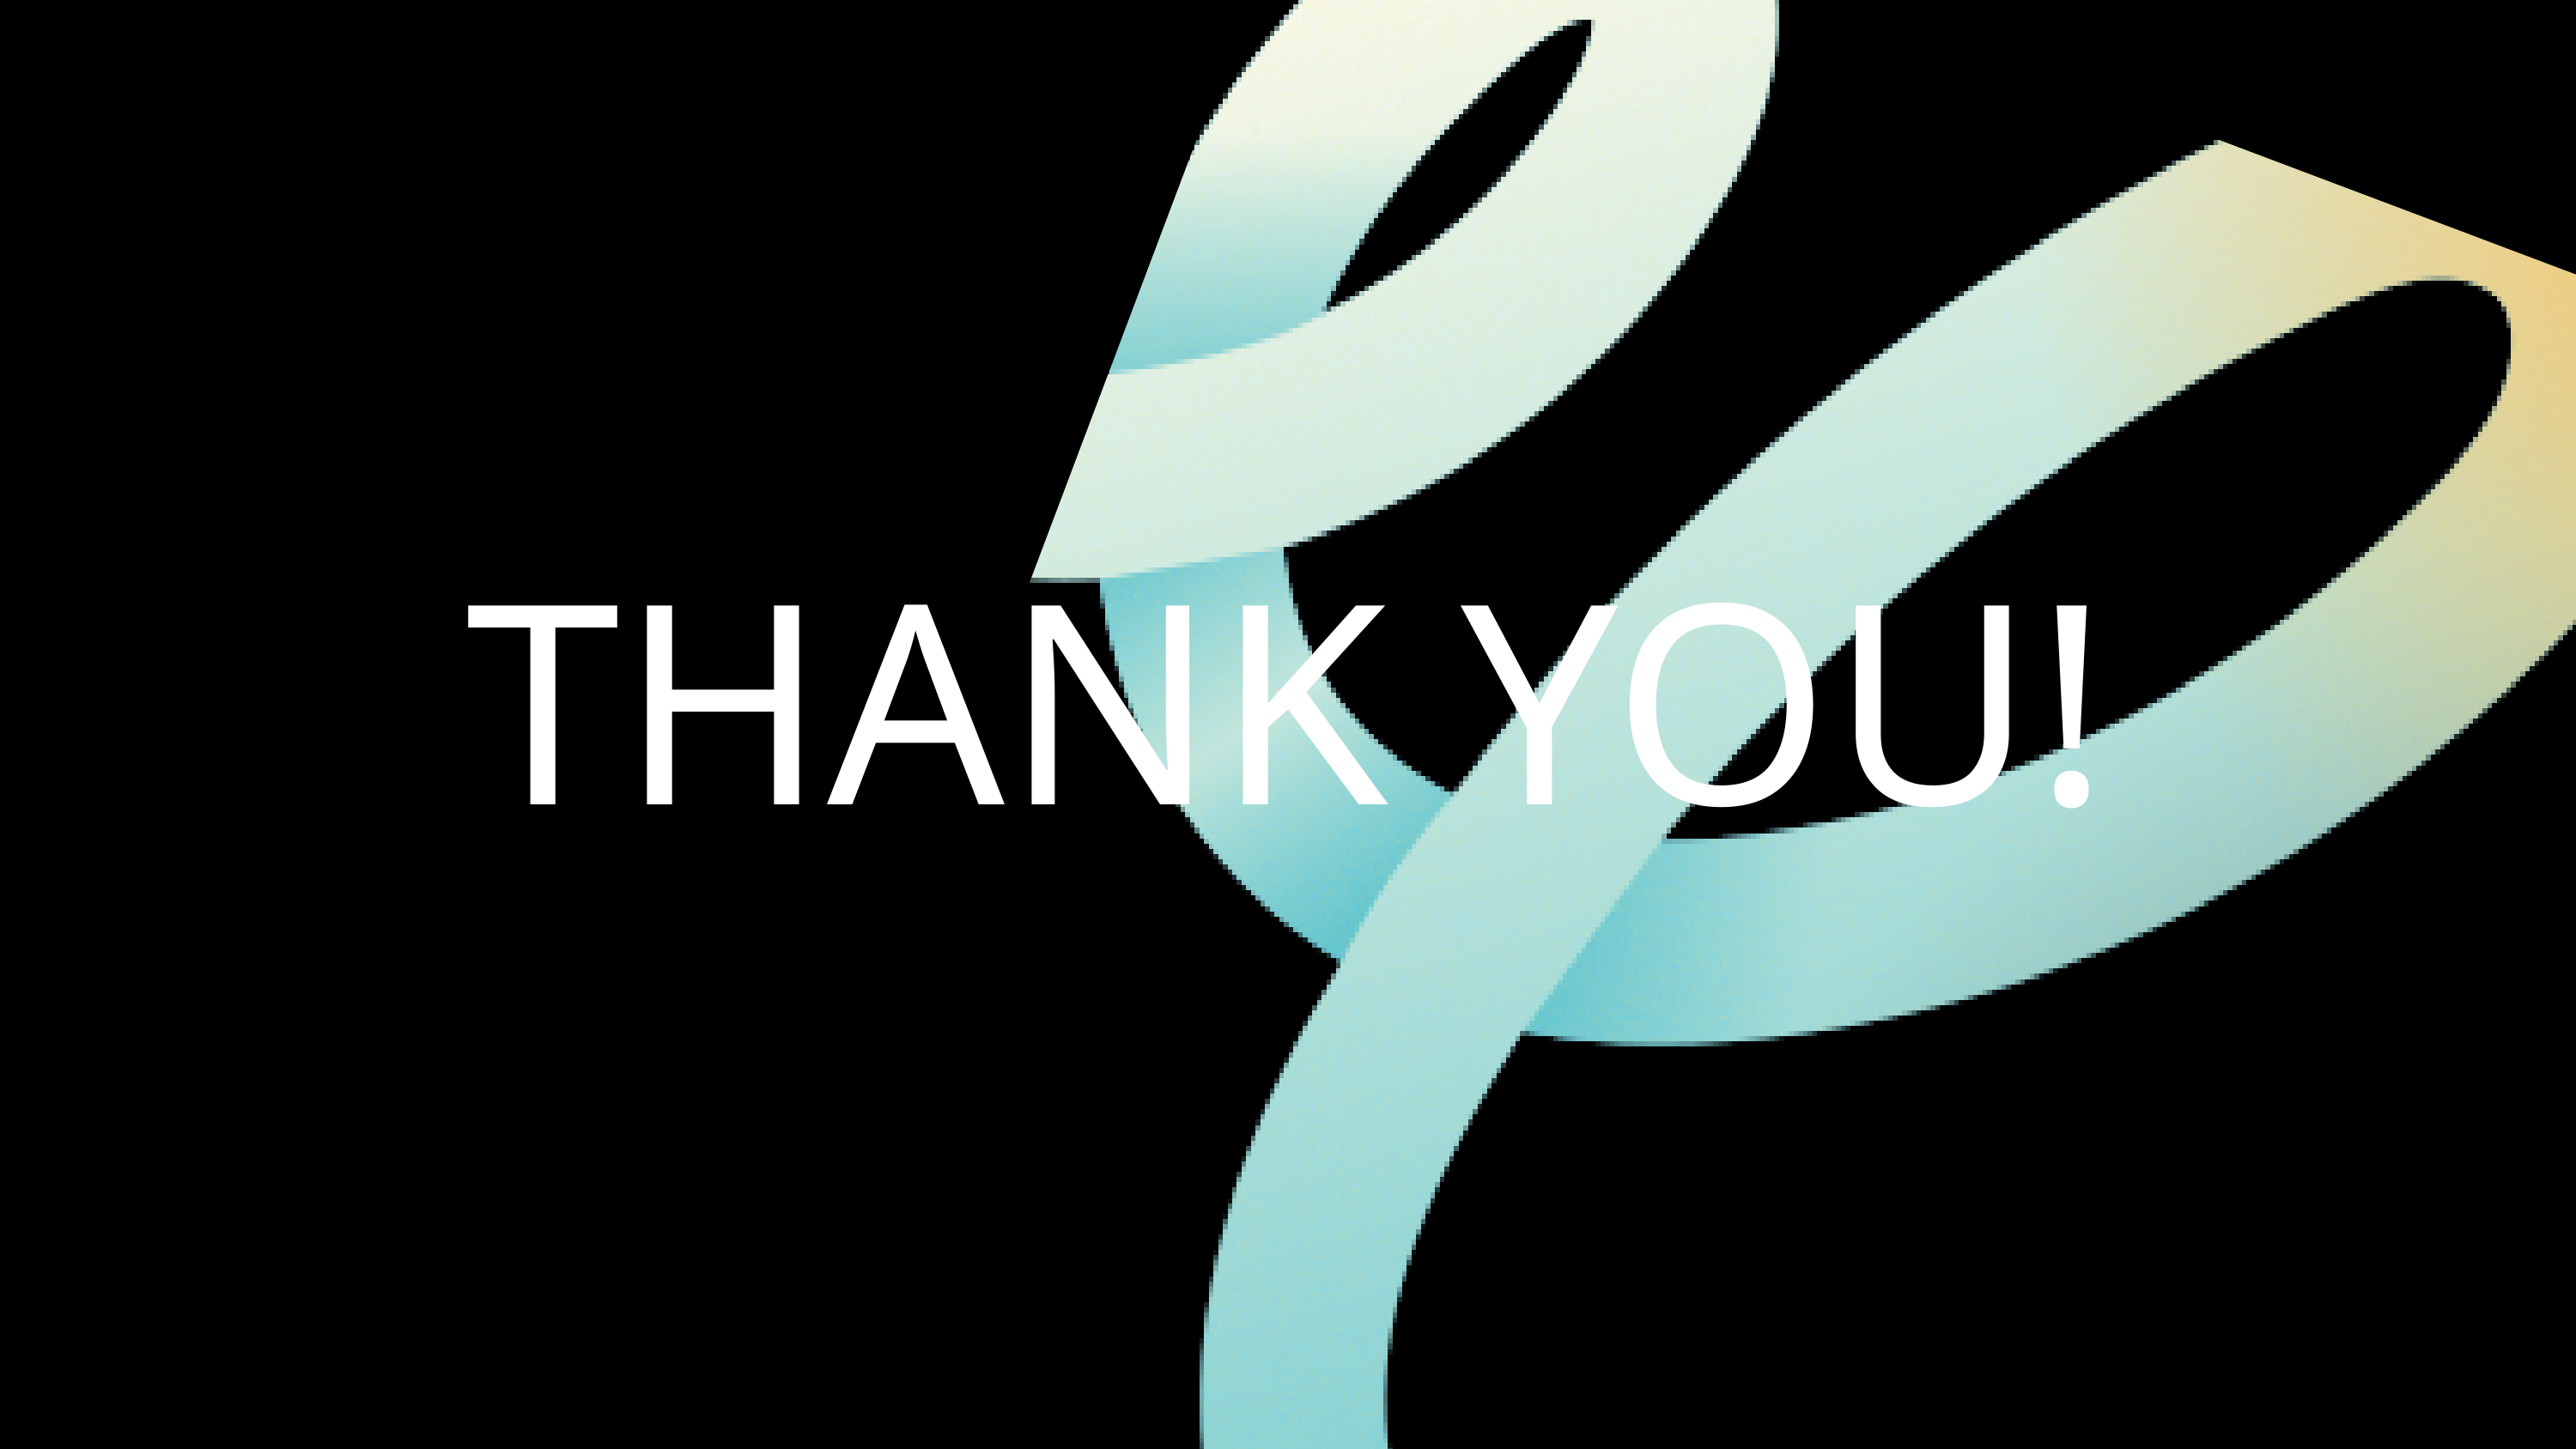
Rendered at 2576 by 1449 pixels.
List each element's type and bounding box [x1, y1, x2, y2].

text_box [751, 0, 2576, 1449]
text_box [215, 385, 2361, 871]
